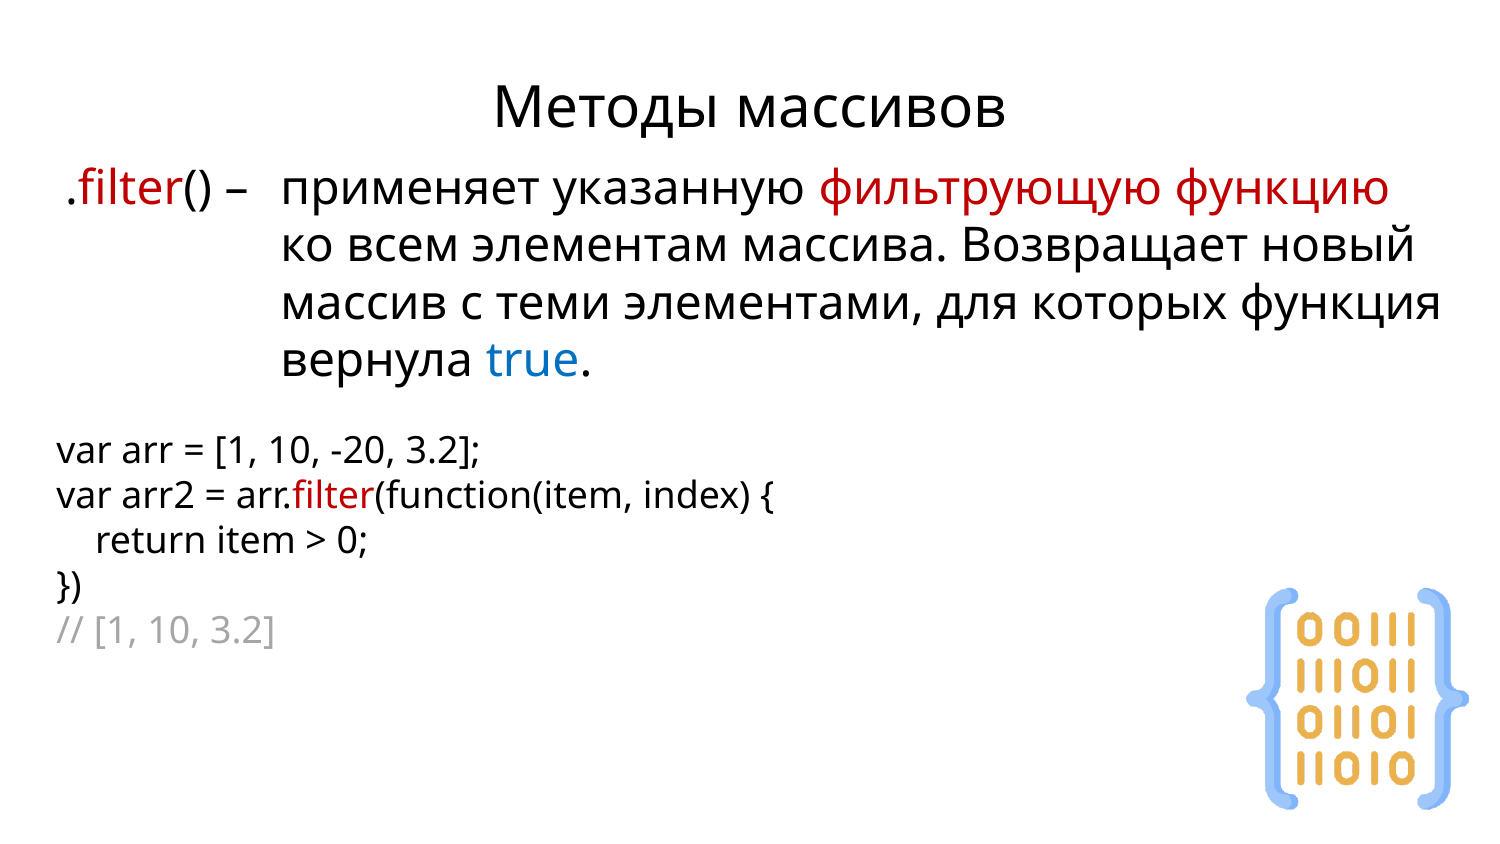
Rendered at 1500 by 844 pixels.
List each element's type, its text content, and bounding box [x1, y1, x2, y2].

title Методы массивов [75, 33, 1425, 149]
text_box применяет указанную фильтрующую функцию ко всем элементам массива. Возвращает новый массив c теми элементами, для которых функция вернула true. [265, 149, 1469, 394]
picture [1245, 586, 1470, 811]
text_box .filter() – [50, 149, 265, 222]
list var arr = [1, 10, -20, 3.2]; var arr2 = arr.filter(function(item, index) { return item > 0; }) // [1, 10, 3.2] [41, 418, 812, 810]
